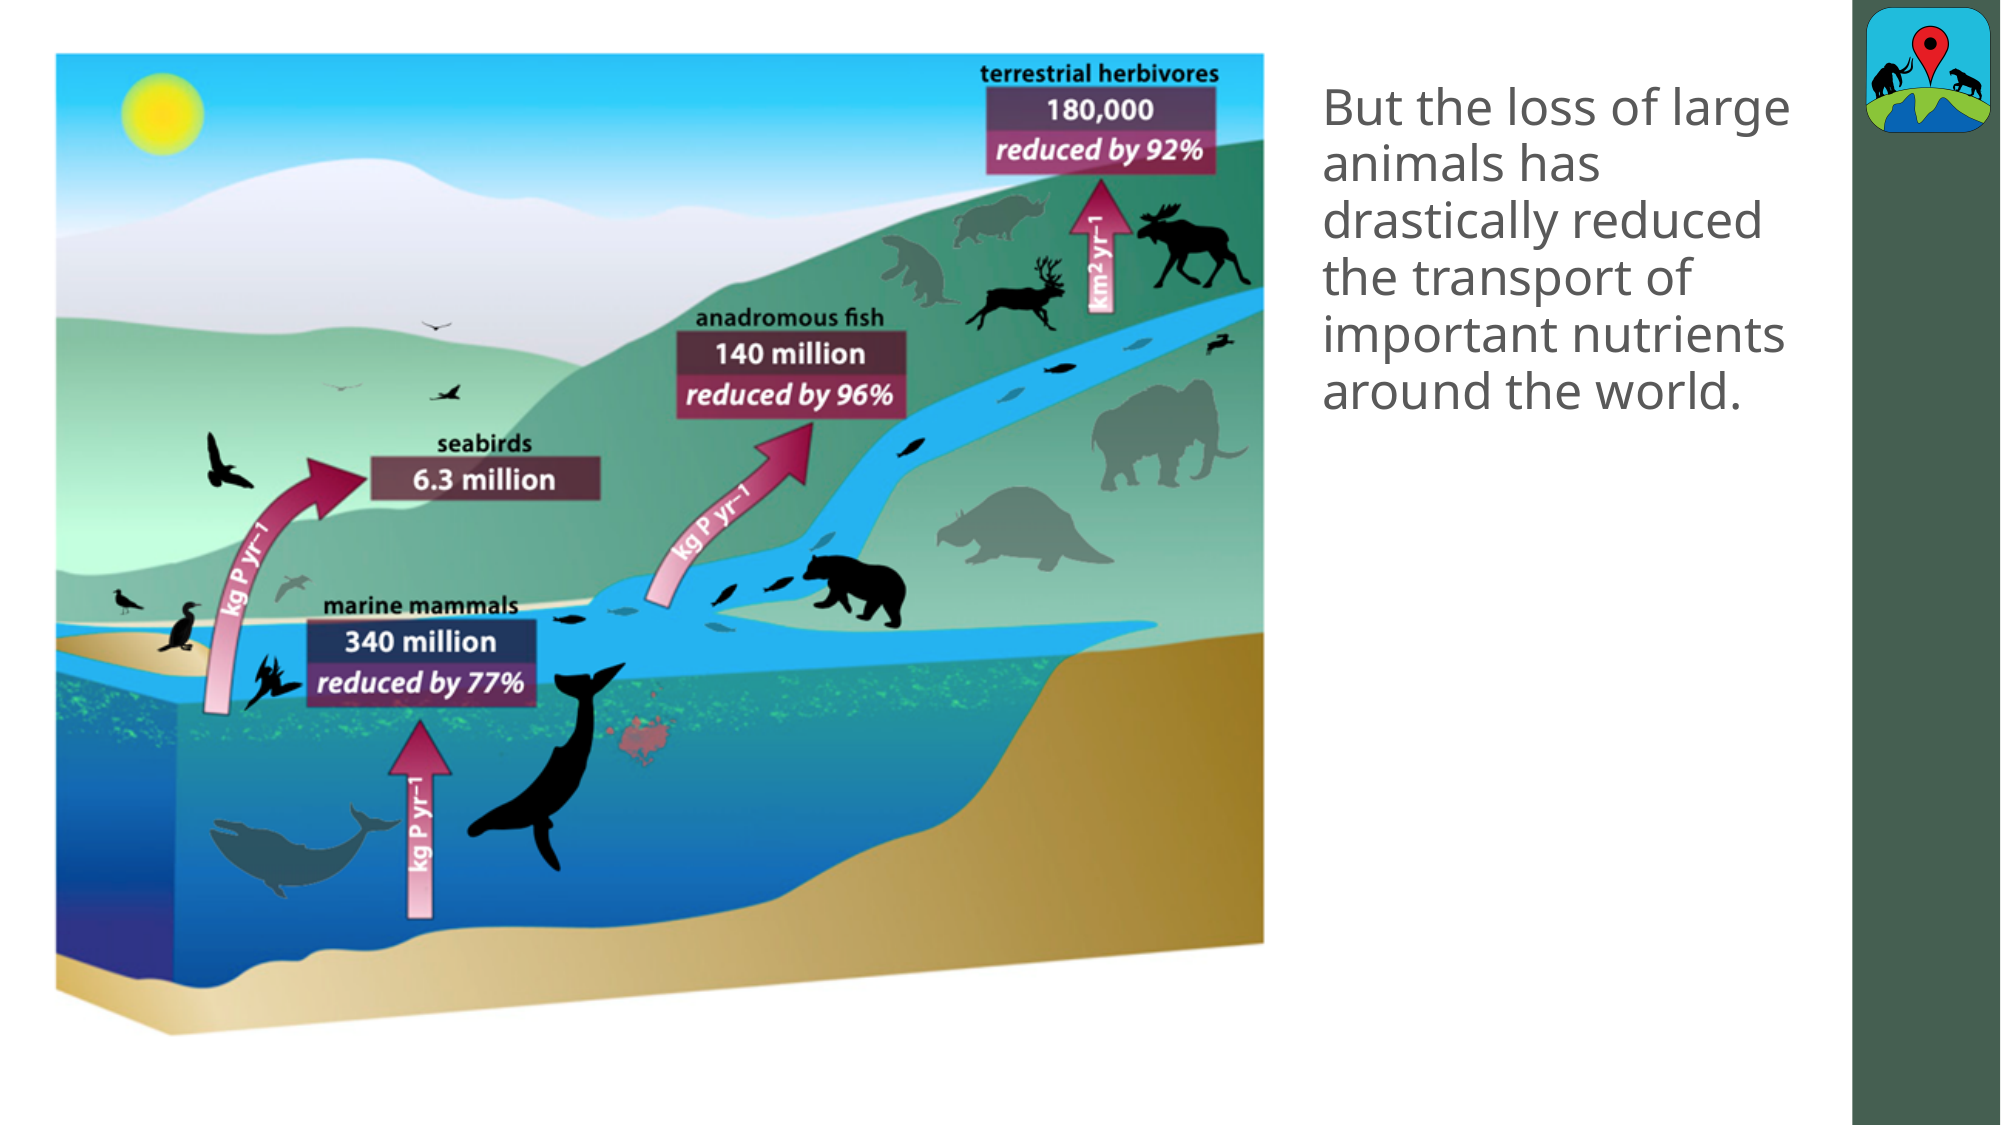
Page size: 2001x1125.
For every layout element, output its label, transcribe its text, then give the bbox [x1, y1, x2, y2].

text_box But the loss of large animals has drastically reduced the transport of important nutrients around the world. [1307, 71, 1847, 388]
picture [1846, 0, 2000, 146]
picture [24, 24, 1291, 1049]
